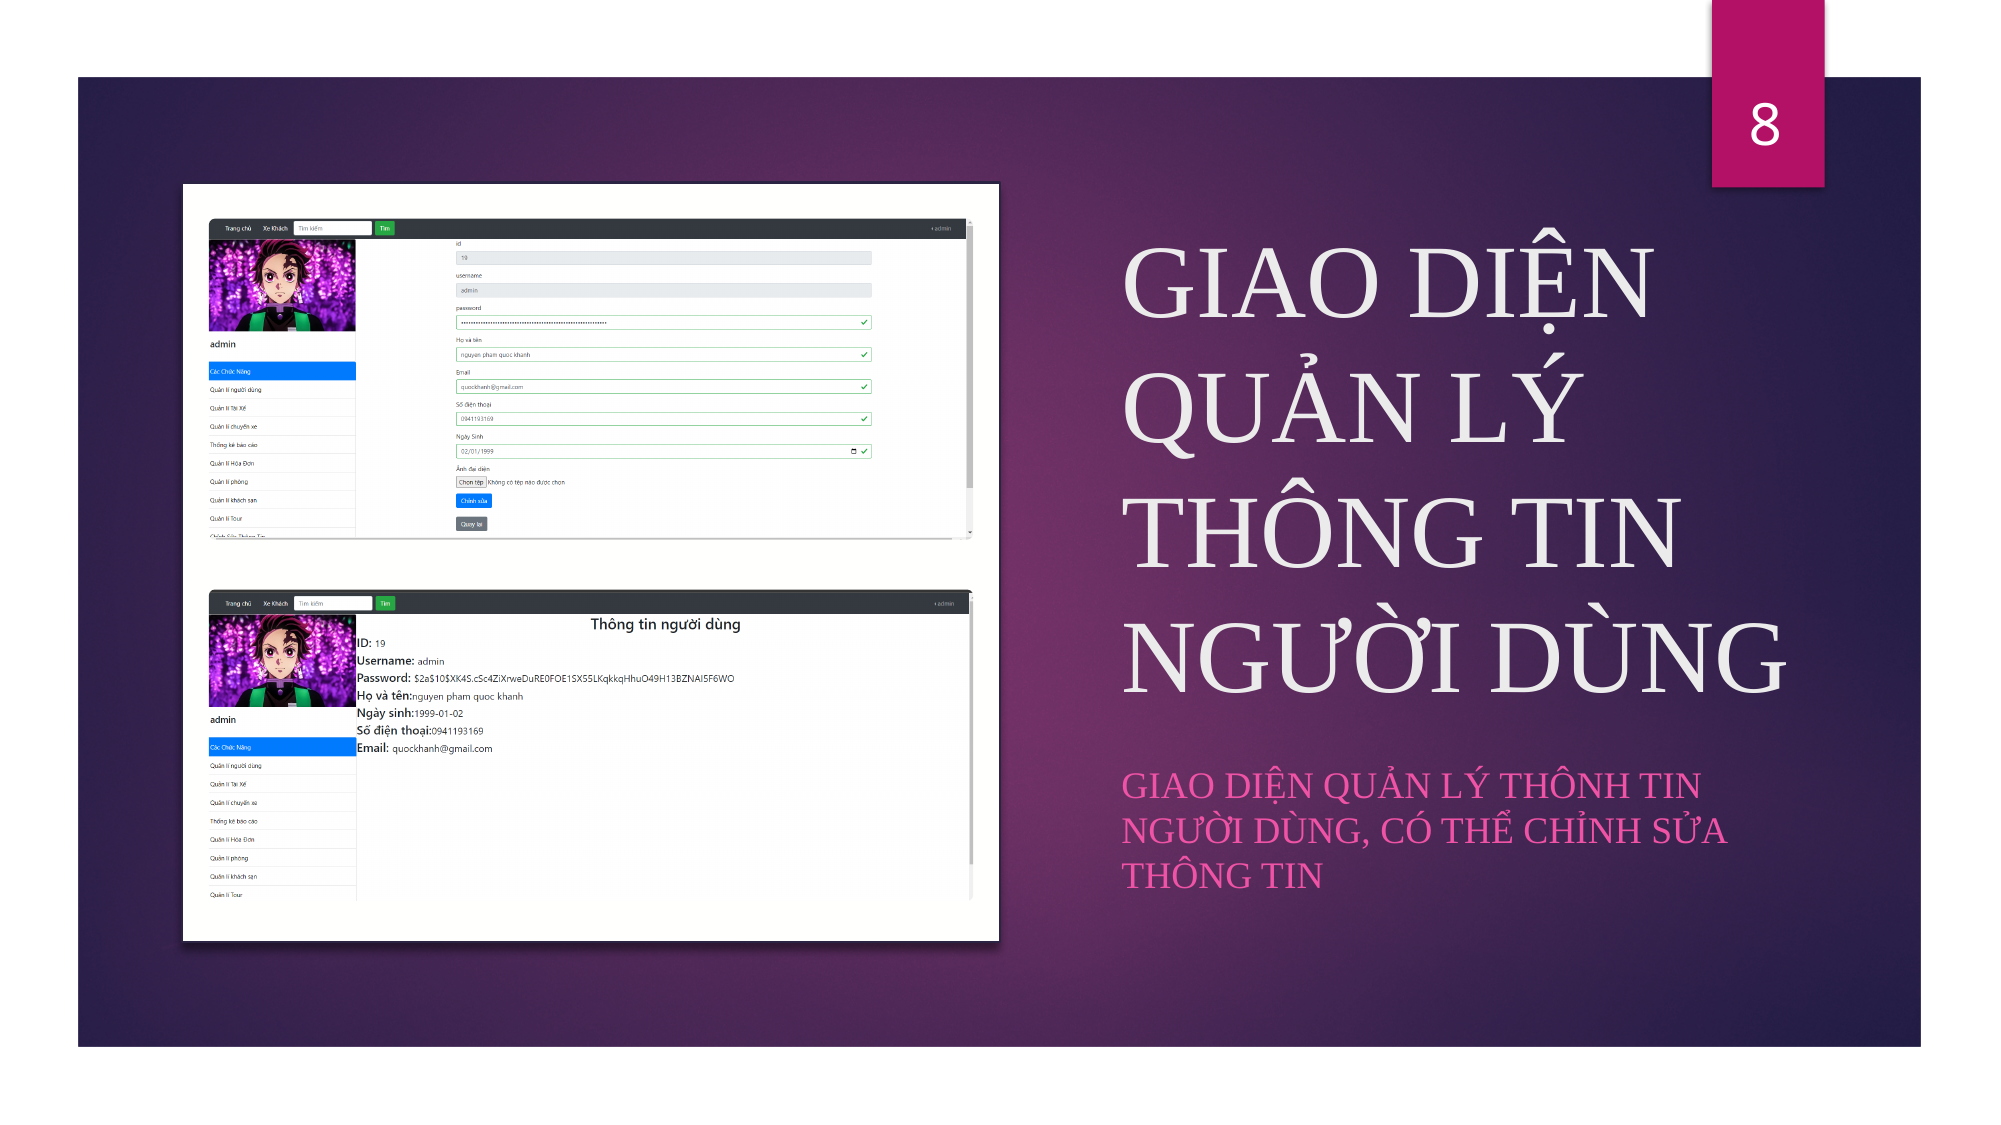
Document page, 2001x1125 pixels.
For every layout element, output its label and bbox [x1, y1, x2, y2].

picture [208, 218, 974, 540]
text_box [0, 0, 2000, 1125]
picture [208, 589, 974, 902]
